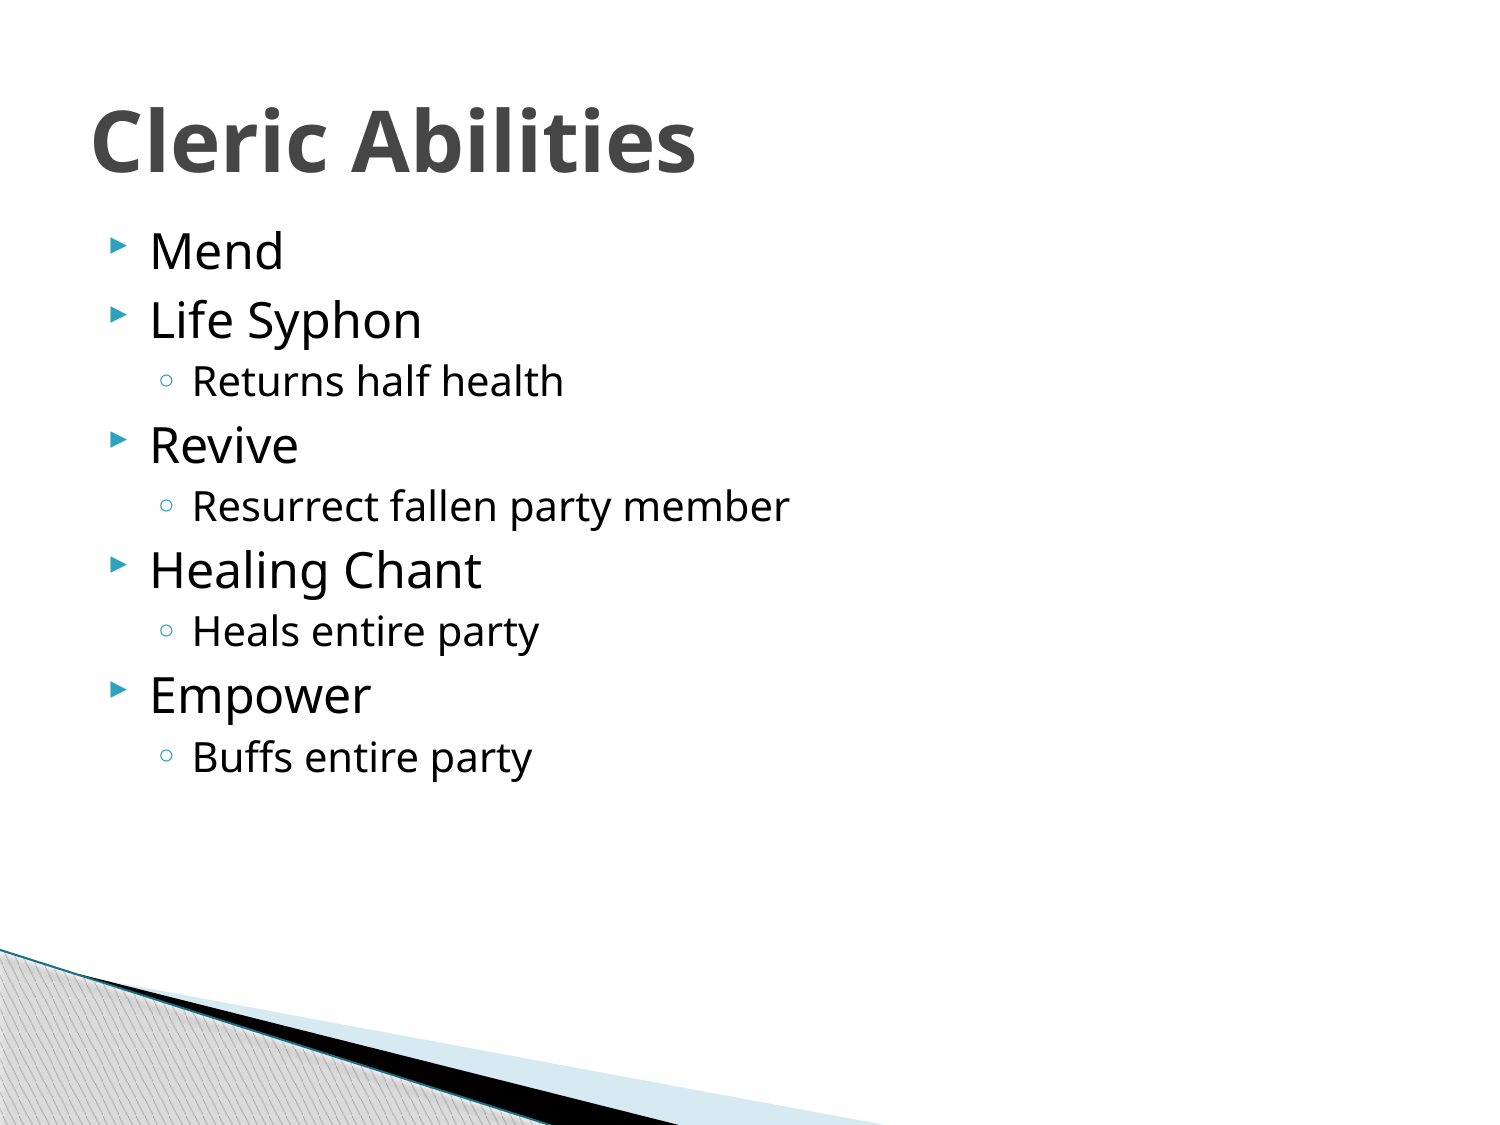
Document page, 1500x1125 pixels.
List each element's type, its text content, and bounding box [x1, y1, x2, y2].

title Cleric Abilities [75, 45, 1425, 233]
list Mend Life Syphon Returns half health Revive Resurrect fallen party member Healing Chant Heals entire party Empower Buffs entire party [75, 233, 1300, 1075]
